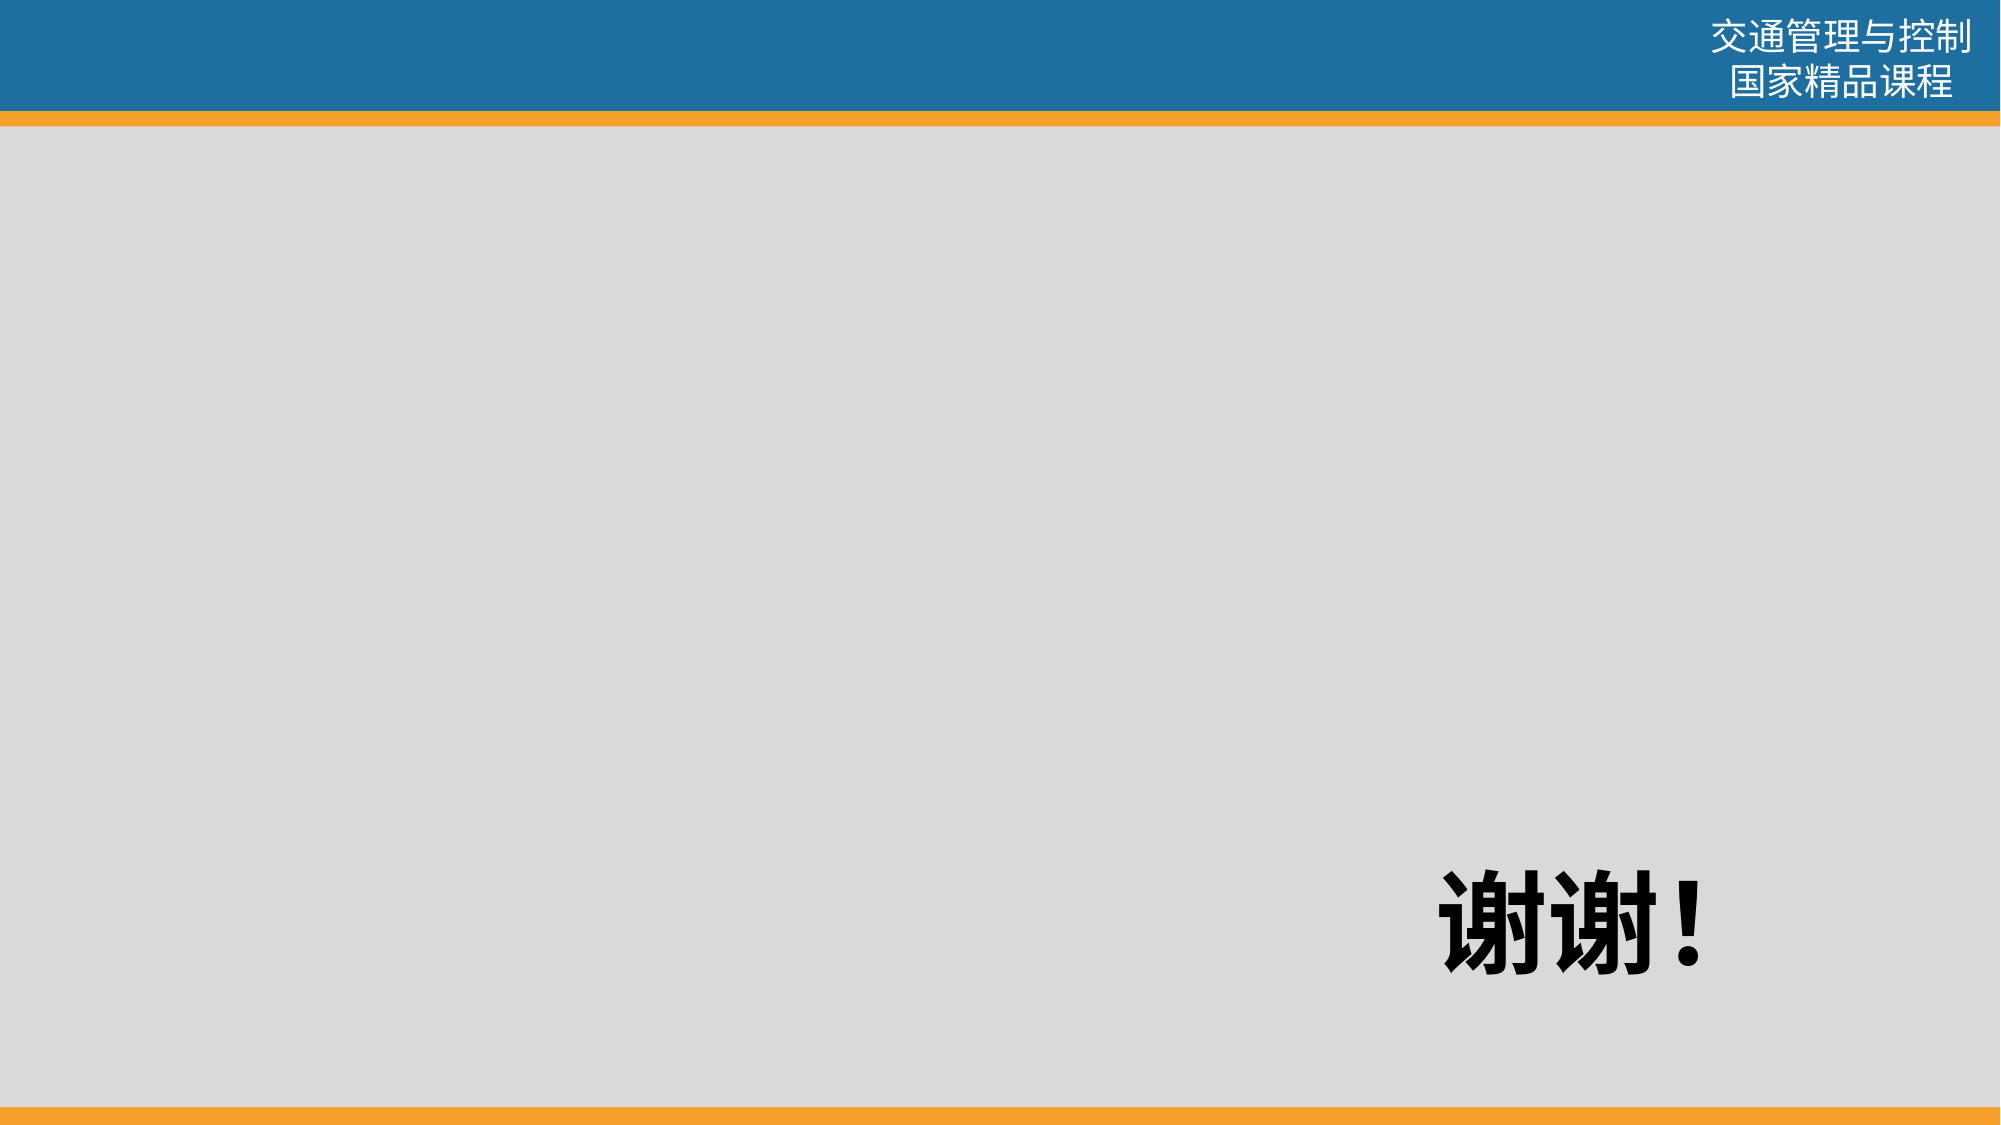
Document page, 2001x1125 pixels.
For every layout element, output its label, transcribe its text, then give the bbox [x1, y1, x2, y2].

text_box 谢谢！ [1267, 845, 1941, 996]
